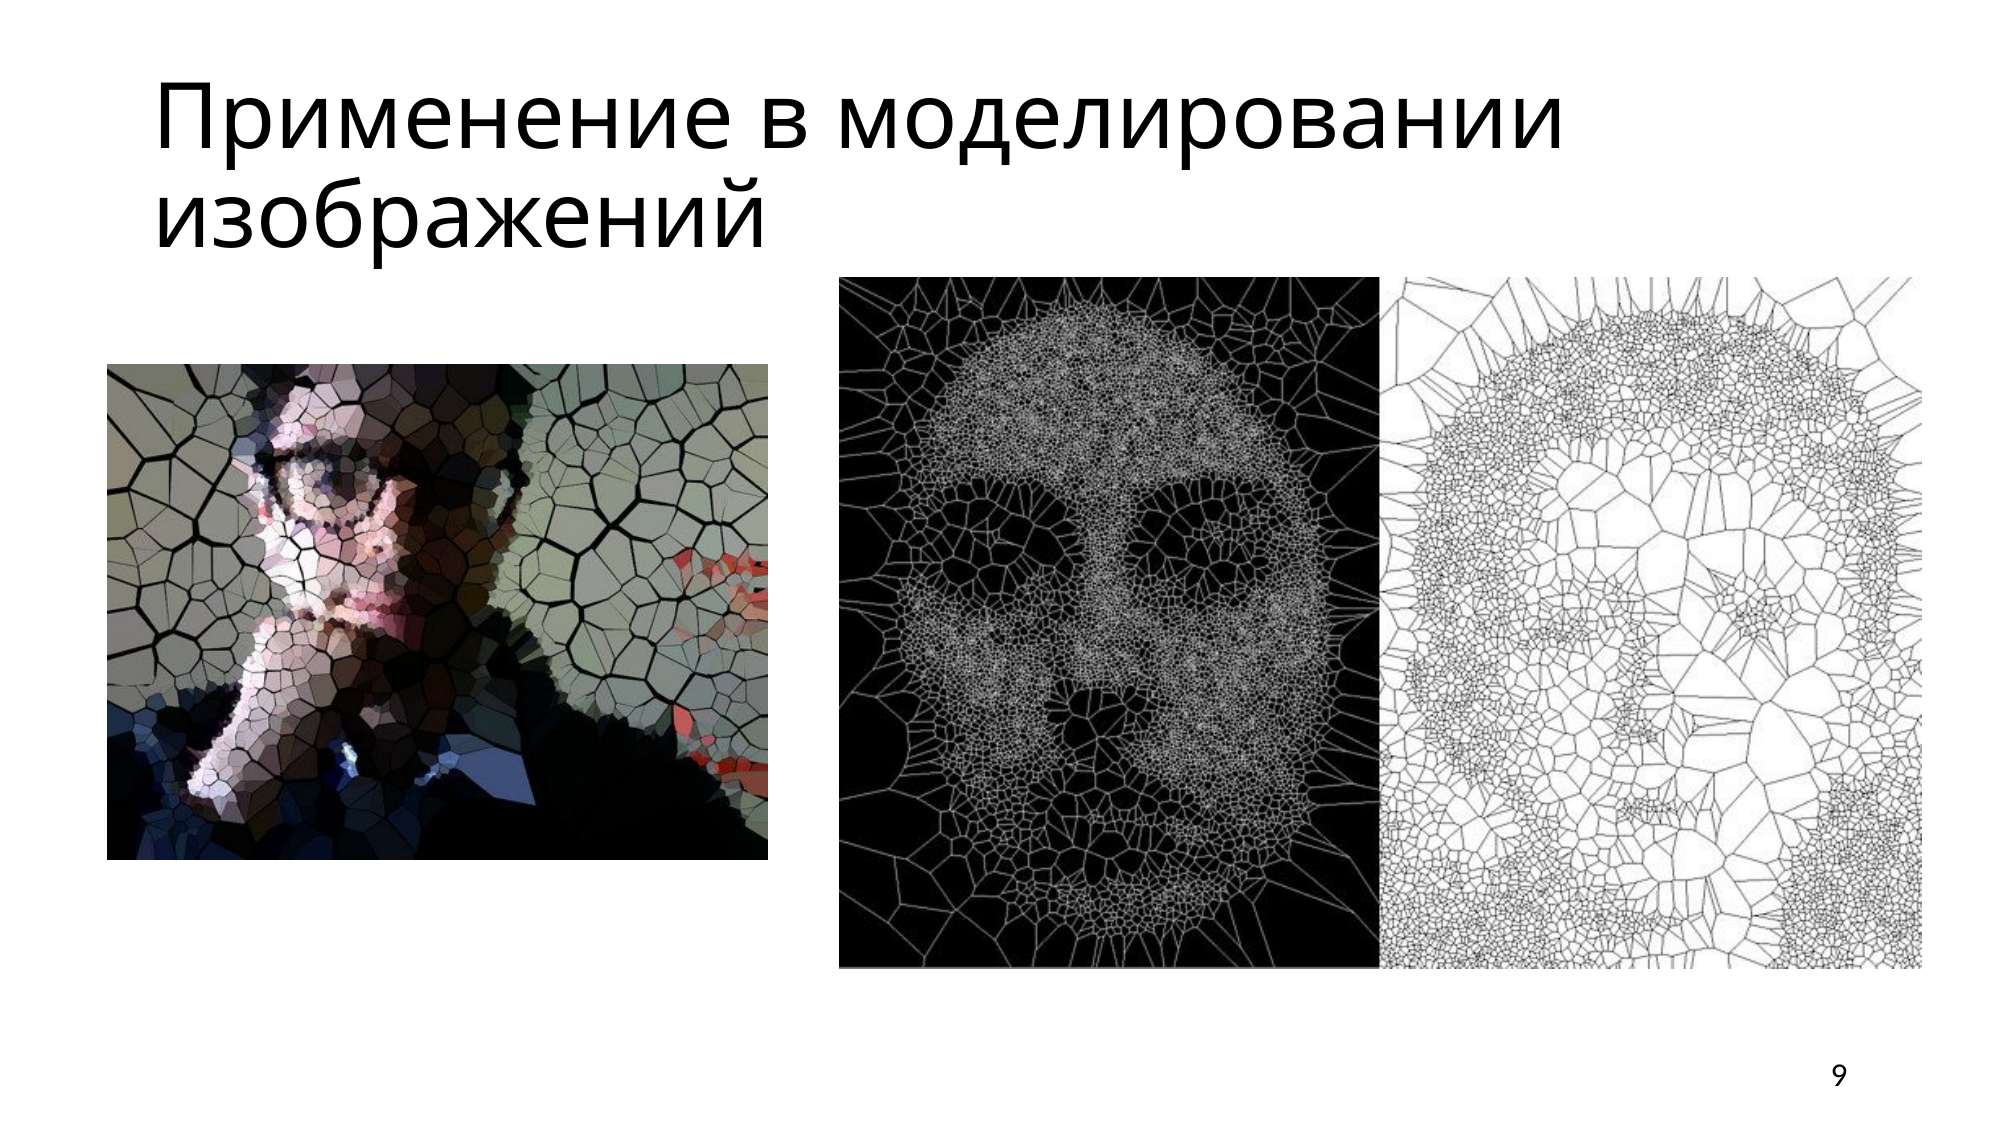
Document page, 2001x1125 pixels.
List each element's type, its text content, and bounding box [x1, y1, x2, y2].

picture [107, 364, 768, 861]
picture [839, 277, 1922, 969]
slide_number 9 [1412, 1042, 1863, 1103]
title Применение в моделировании изображений [137, 59, 1934, 278]
